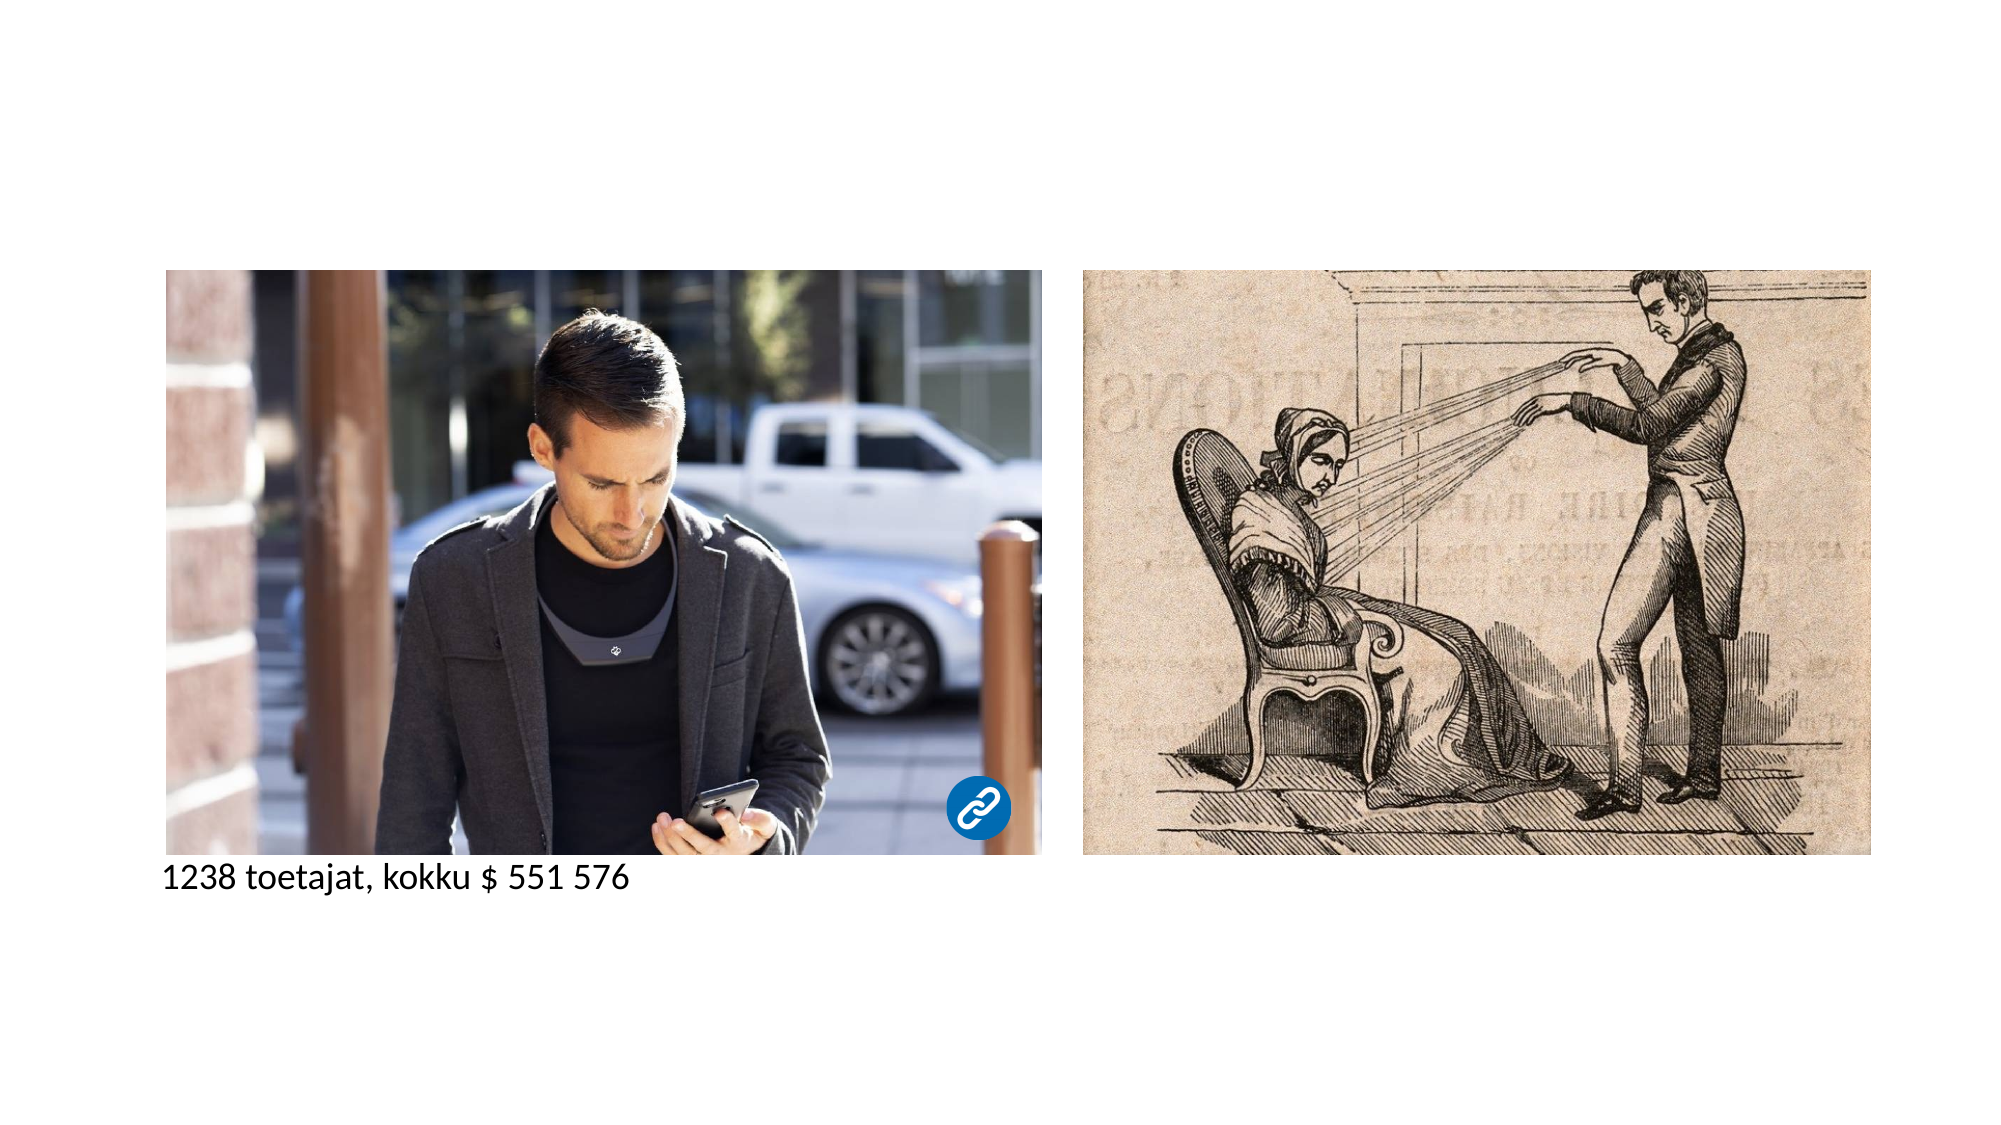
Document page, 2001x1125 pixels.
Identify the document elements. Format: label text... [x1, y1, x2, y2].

picture [1082, 270, 1871, 855]
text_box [166, 270, 1042, 855]
text_box 1238 toetajat, kokku $ 551 576 [146, 844, 645, 905]
